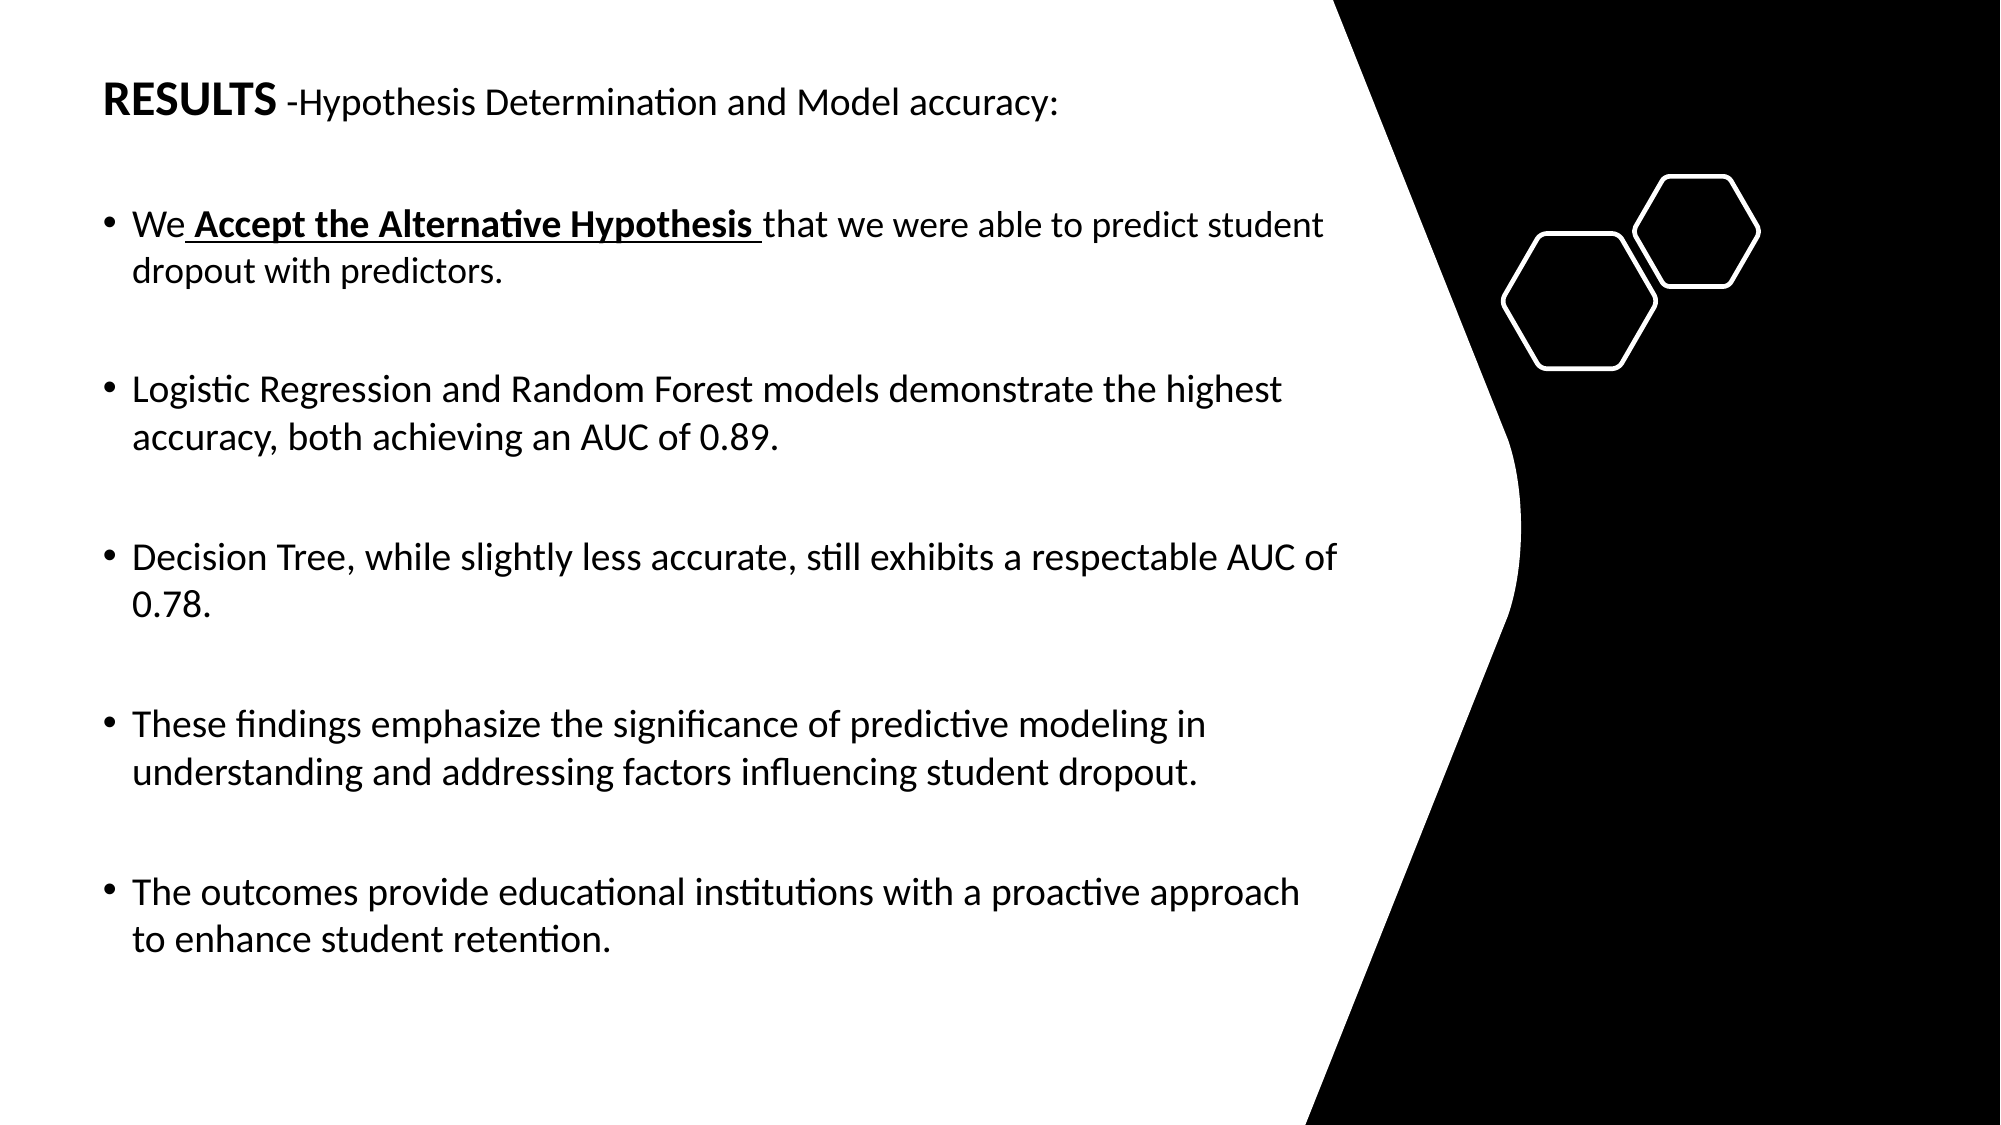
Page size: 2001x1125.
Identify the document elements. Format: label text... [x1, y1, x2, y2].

text_box [1307, 0, 2000, 1125]
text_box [1502, 176, 1759, 369]
text_box [0, 0, 1523, 1125]
text_box RESULTS -Hypothesis Determination and Model accuracy: We Accept the Alternative Hypothesis that we were able to predict student dropout with predictors. Logistic Regression and Random Forest models demonstrate the highest accuracy, both achieving an AUC of 0.89. Decision Tree, while slightly less accurate, still exhibits a respectable AUC of 0.78. These findings emphasize the significance of predictive modeling in understanding and addressing factors influencing student dropout. The outcomes provide educational institutions with a proactive approach to enhance student retention. [87, 58, 1355, 1066]
